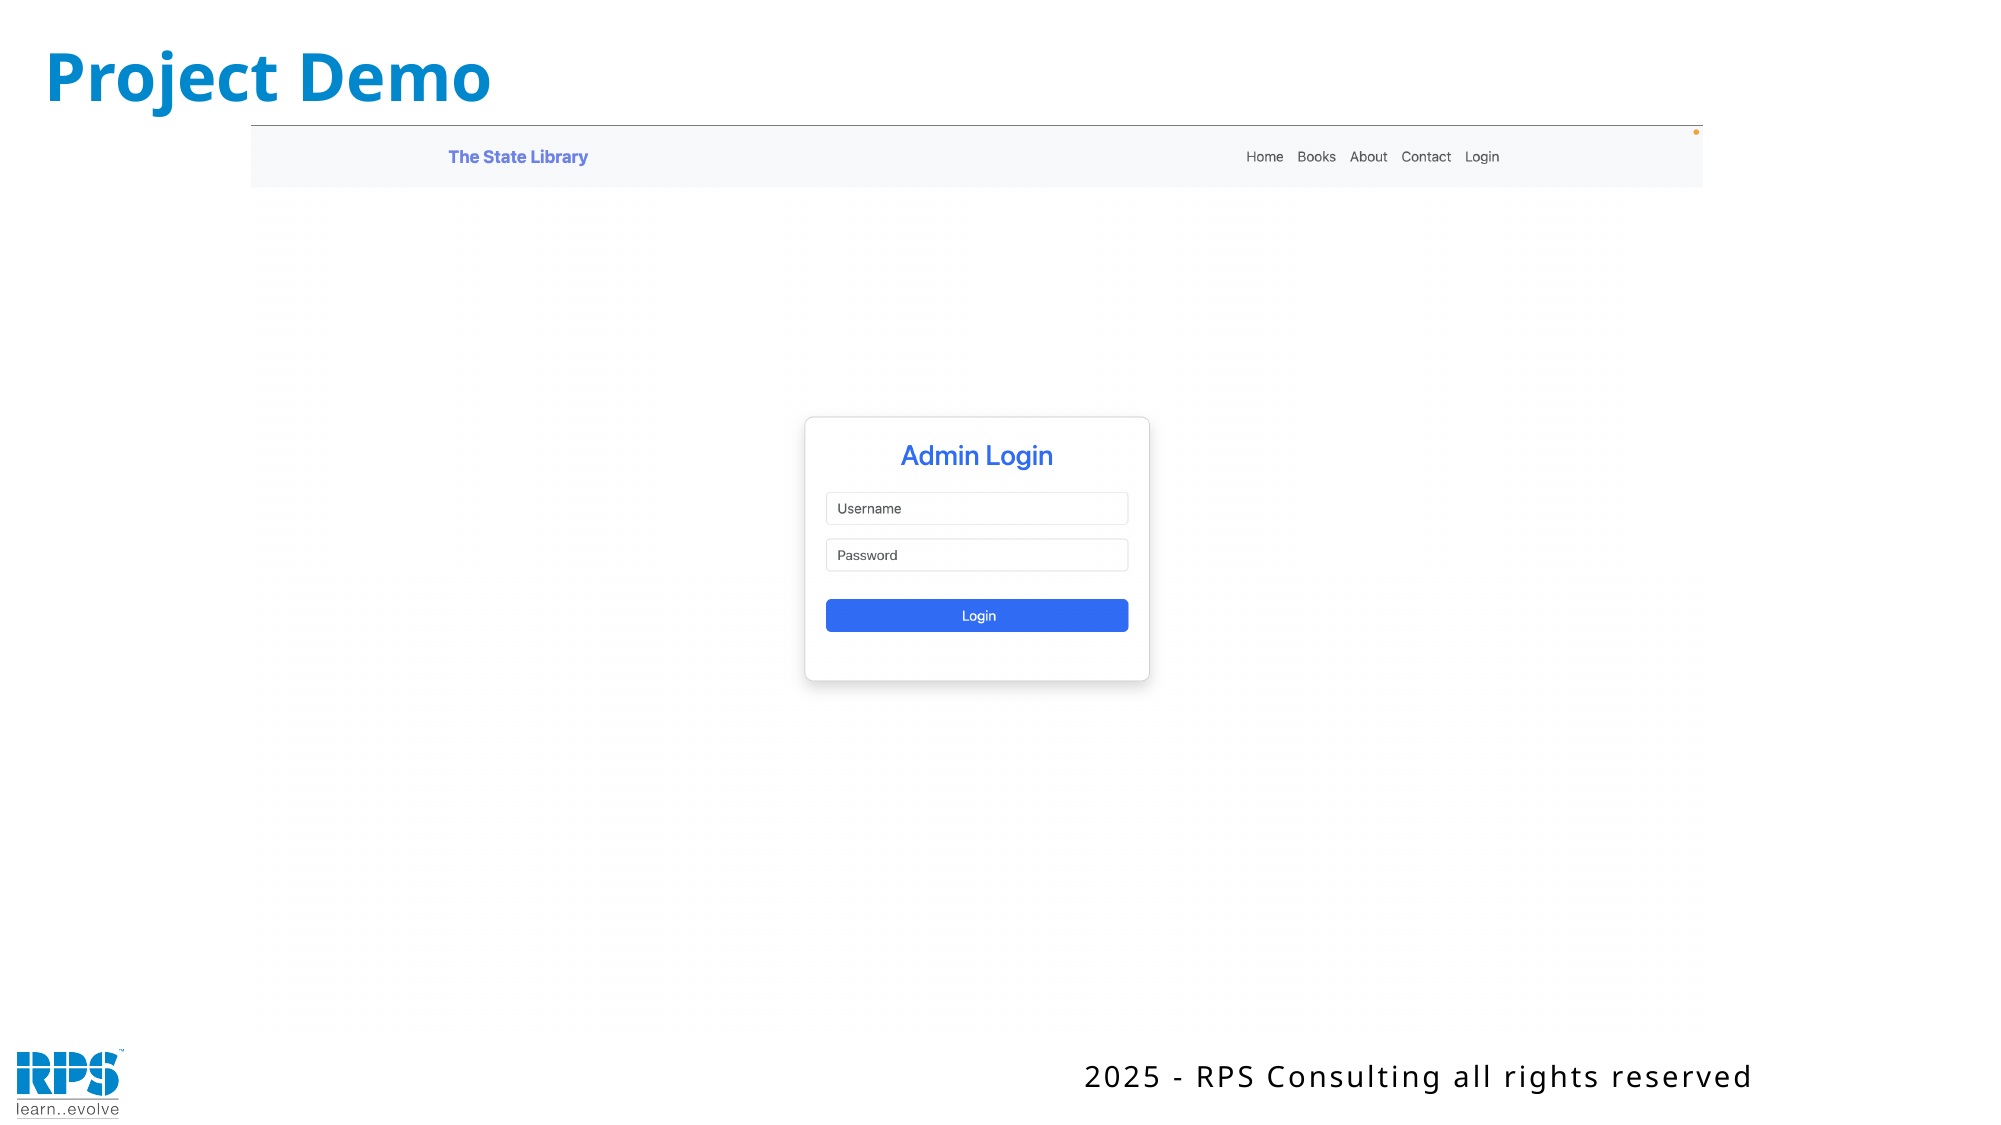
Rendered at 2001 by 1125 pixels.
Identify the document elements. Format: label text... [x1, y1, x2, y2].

slide_number [1412, 1042, 1863, 1103]
picture [250, 125, 1703, 1033]
picture [17, 1048, 125, 1120]
text_box Project Demo [44, 34, 1703, 115]
text_box 2025 - RPS Consulting all rights reserved [725, 1052, 1412, 1094]
